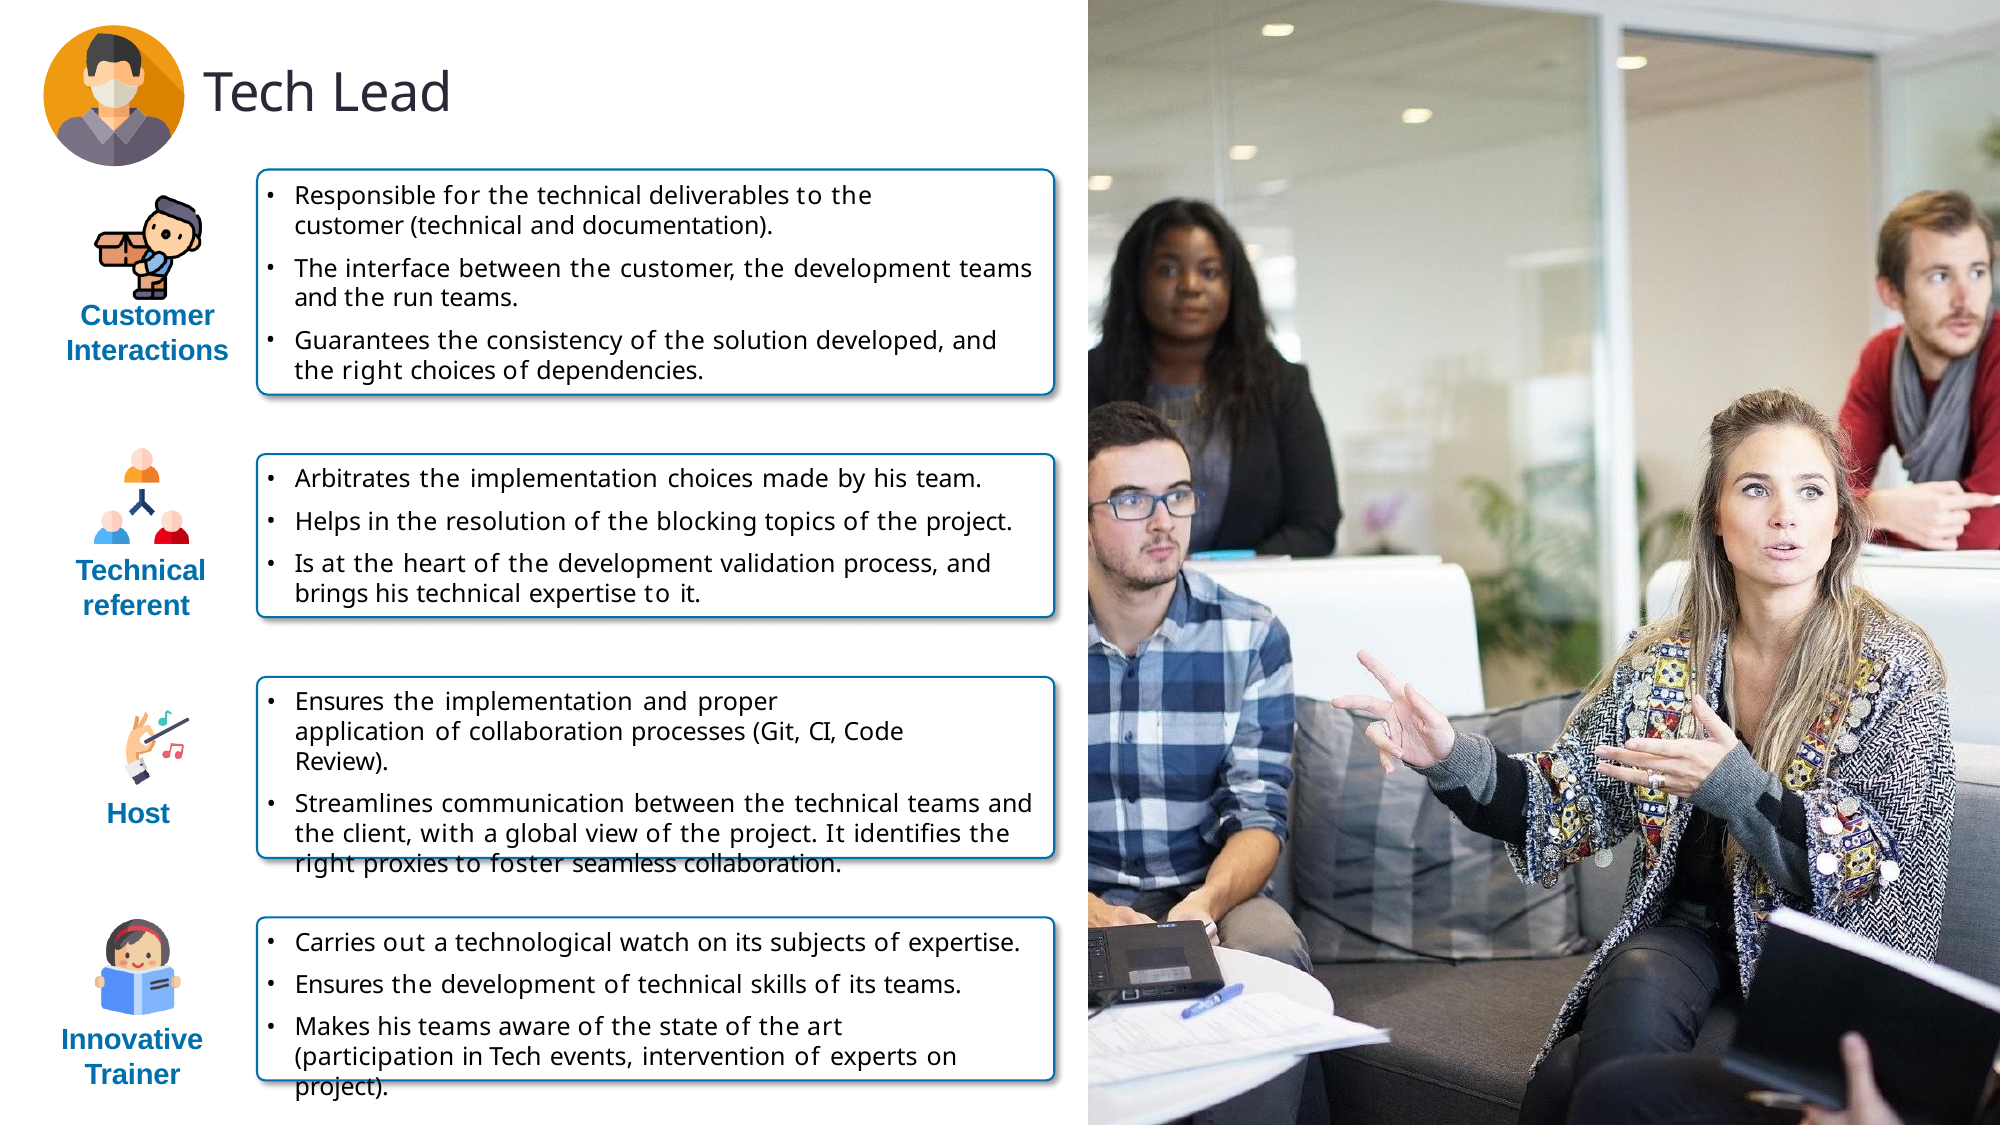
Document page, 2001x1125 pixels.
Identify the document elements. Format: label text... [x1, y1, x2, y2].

picture [93, 194, 202, 300]
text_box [247, 451, 1065, 636]
picture [1088, 0, 2000, 1125]
picture [94, 919, 181, 1015]
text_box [43, 24, 185, 167]
picture [93, 448, 190, 544]
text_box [248, 674, 1071, 877]
text_box Technical referent [73, 548, 210, 621]
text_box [247, 914, 1065, 1100]
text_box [124, 709, 190, 785]
text_box Host [104, 792, 176, 830]
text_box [247, 166, 1076, 413]
title Tech Lead [201, 54, 455, 245]
text_box Innovative Trainer [59, 1017, 212, 1090]
text_box Customer Interactions [60, 294, 235, 367]
